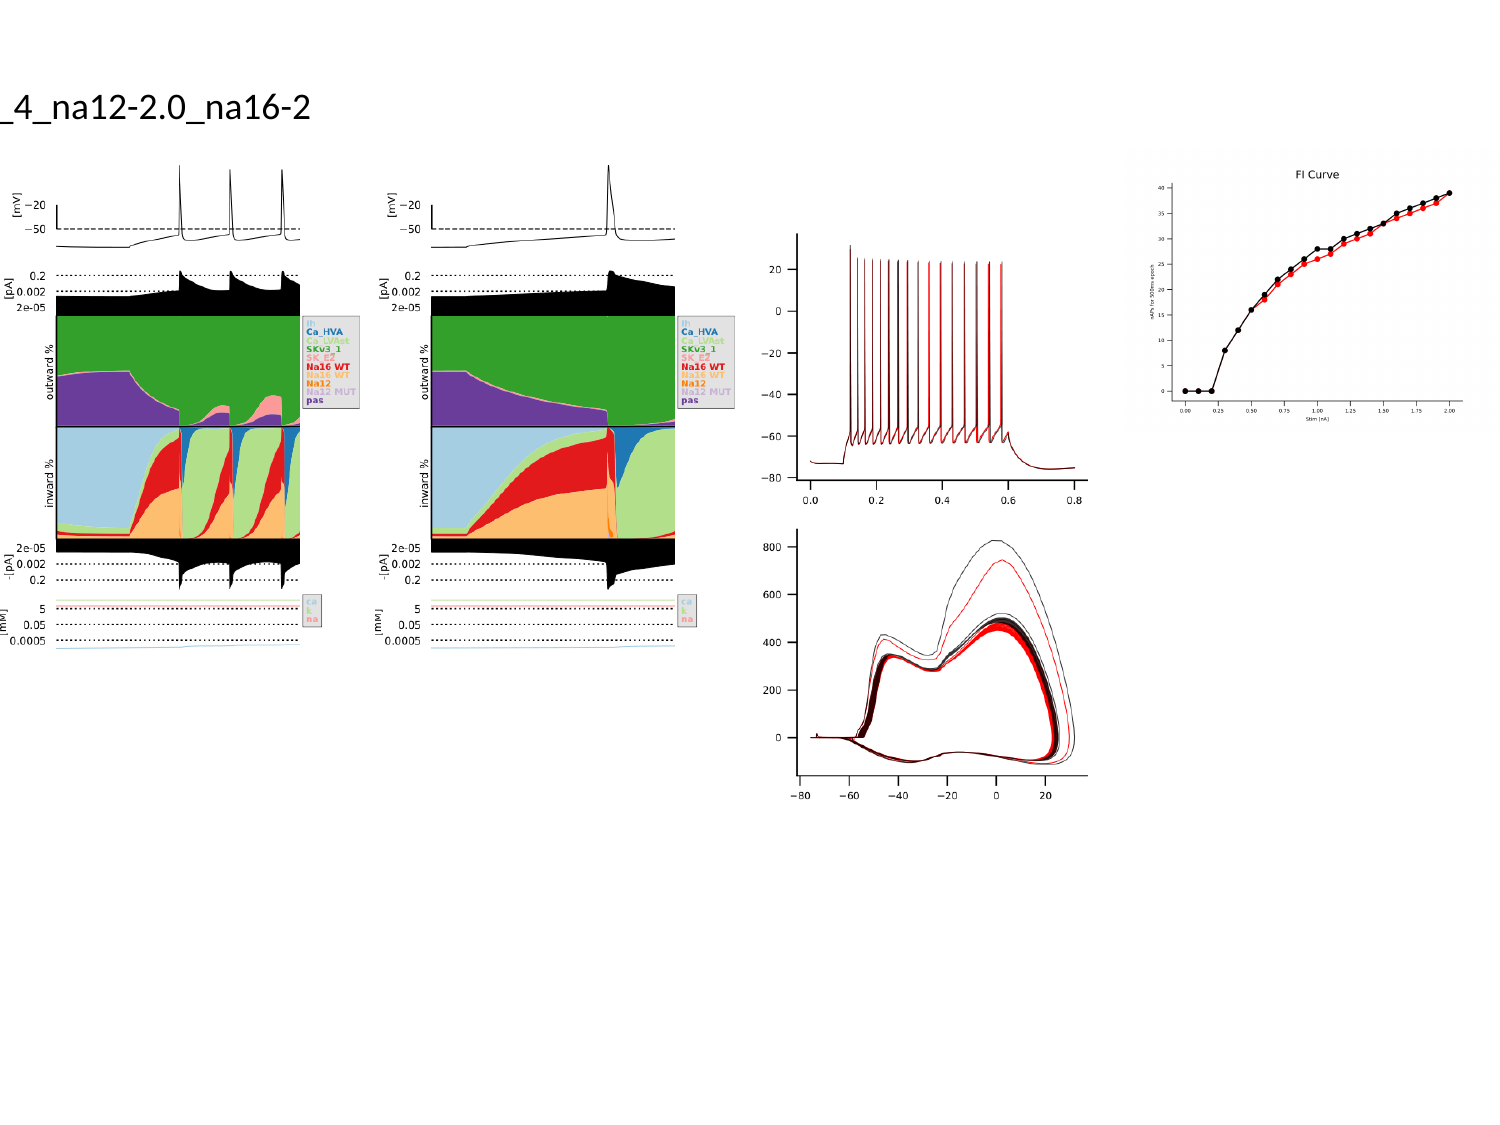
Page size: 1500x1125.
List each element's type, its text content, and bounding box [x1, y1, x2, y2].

picture [0, 149, 1500, 853]
text_box mut6_4_na12-2.0_na16-2 [0, 74, 326, 135]
